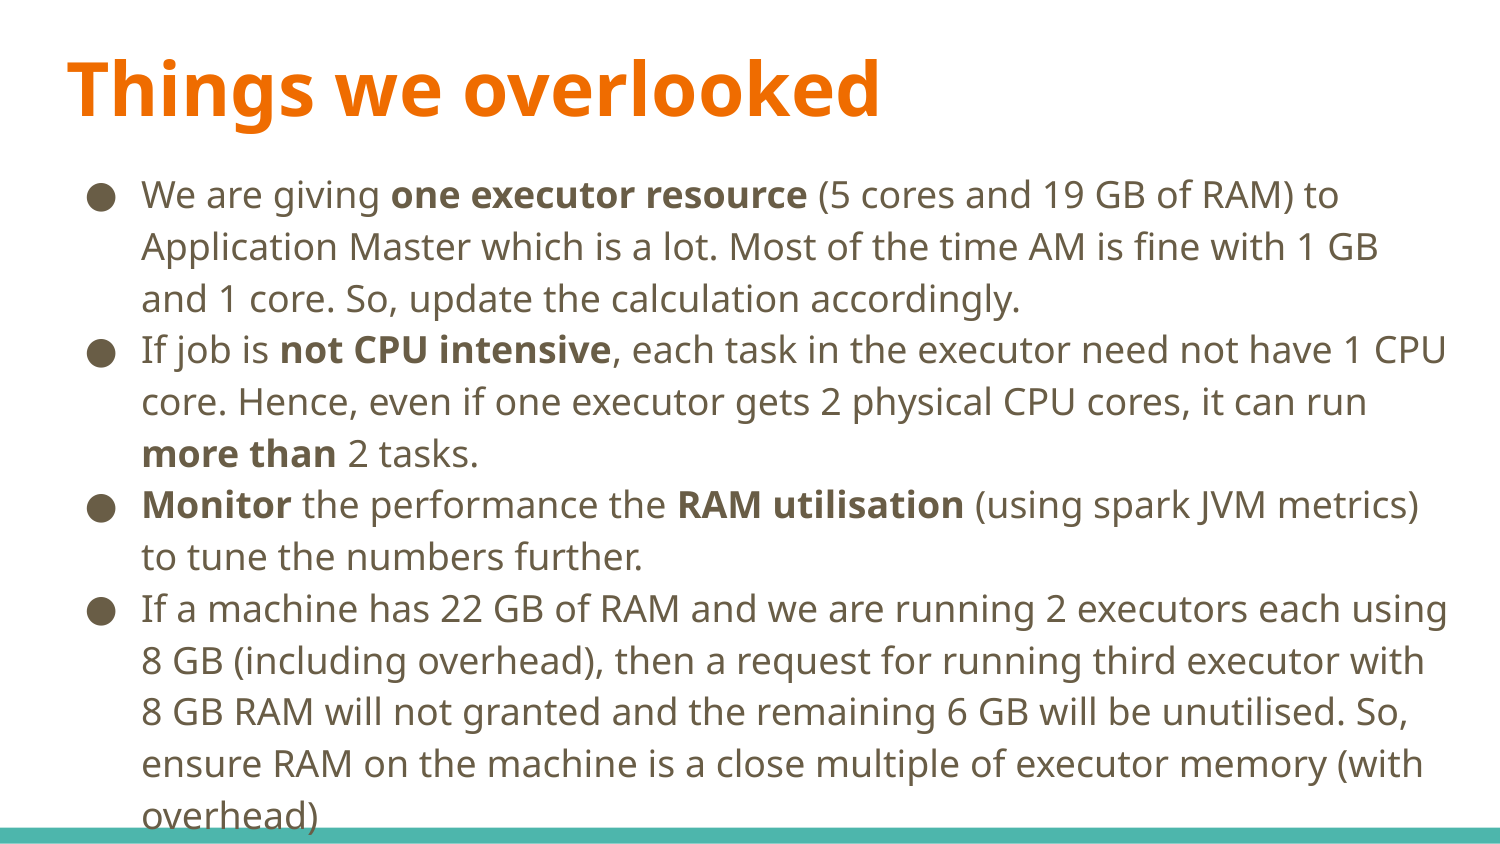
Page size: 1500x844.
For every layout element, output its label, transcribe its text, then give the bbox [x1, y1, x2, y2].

list We are giving one executor resource (5 cores and 19 GB of RAM) to Application Master which is a lot. Most of the time AM is fine with 1 GB and 1 core. So, update the calculation accordingly. If job is not CPU intensive, each task in the executor need not have 1 CPU core. Hence, even if one executor gets 2 physical CPU cores, it can run more than 2 tasks. Monitor the performance the RAM utilisation (using spark JVM metrics) to tune the numbers further. If a machine has 22 GB of RAM and we are running 2 executors each using 8 GB (including overhead), then a request for running third executor with 8 GB RAM will not granted and the remaining 6 GB will be unutilised. So, ensure RAM on the machine is a close multiple of executor memory (with overhead) [51, 149, 1468, 828]
title Things we overlooked [51, 26, 1449, 143]
